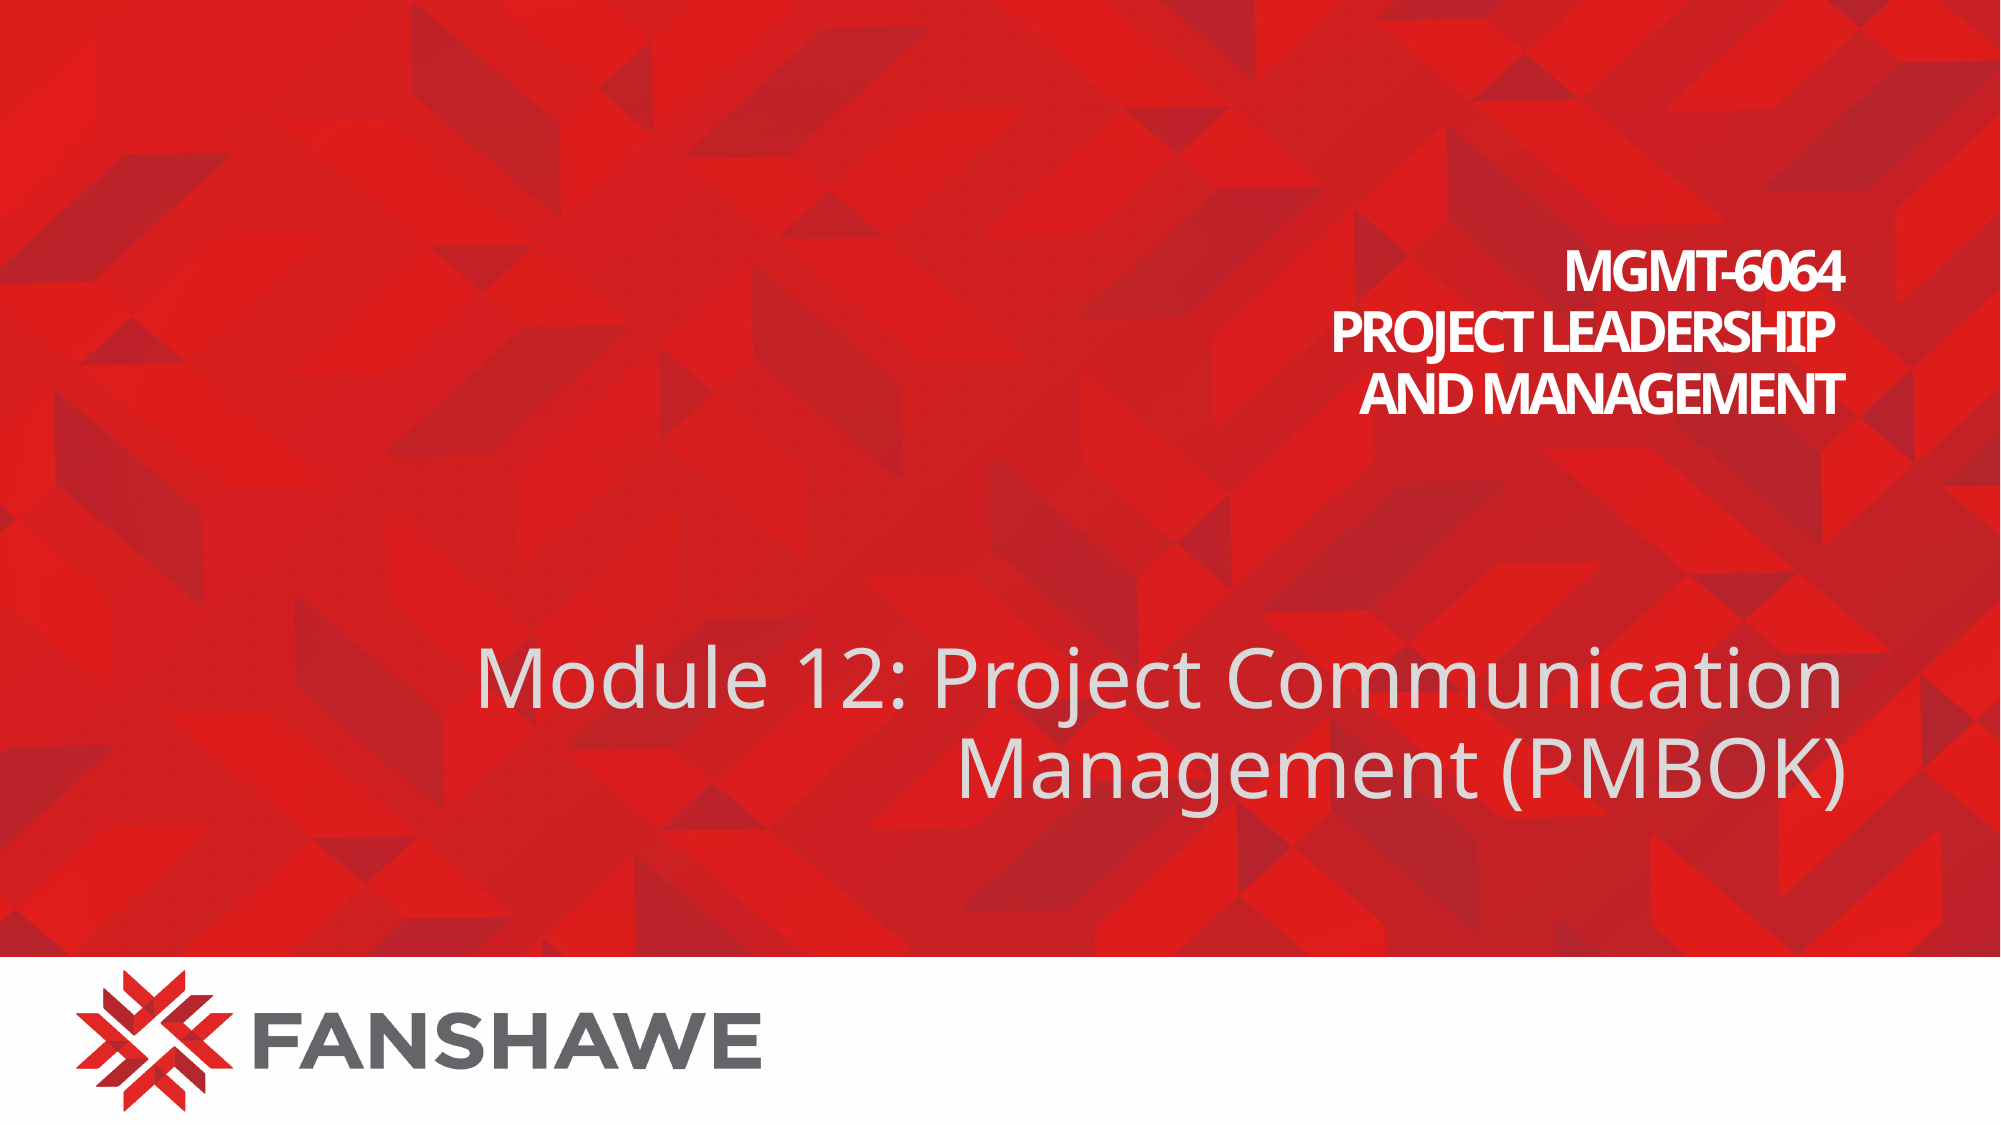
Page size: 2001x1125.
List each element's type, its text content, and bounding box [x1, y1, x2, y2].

subtitle Module 12: Project Communication Management (PMBOK) [362, 621, 1863, 825]
title MGMT-6064 PROJECT LEADERSHIP AND MANAGEMENT [252, 234, 1863, 504]
picture [0, 0, 2001, 1125]
